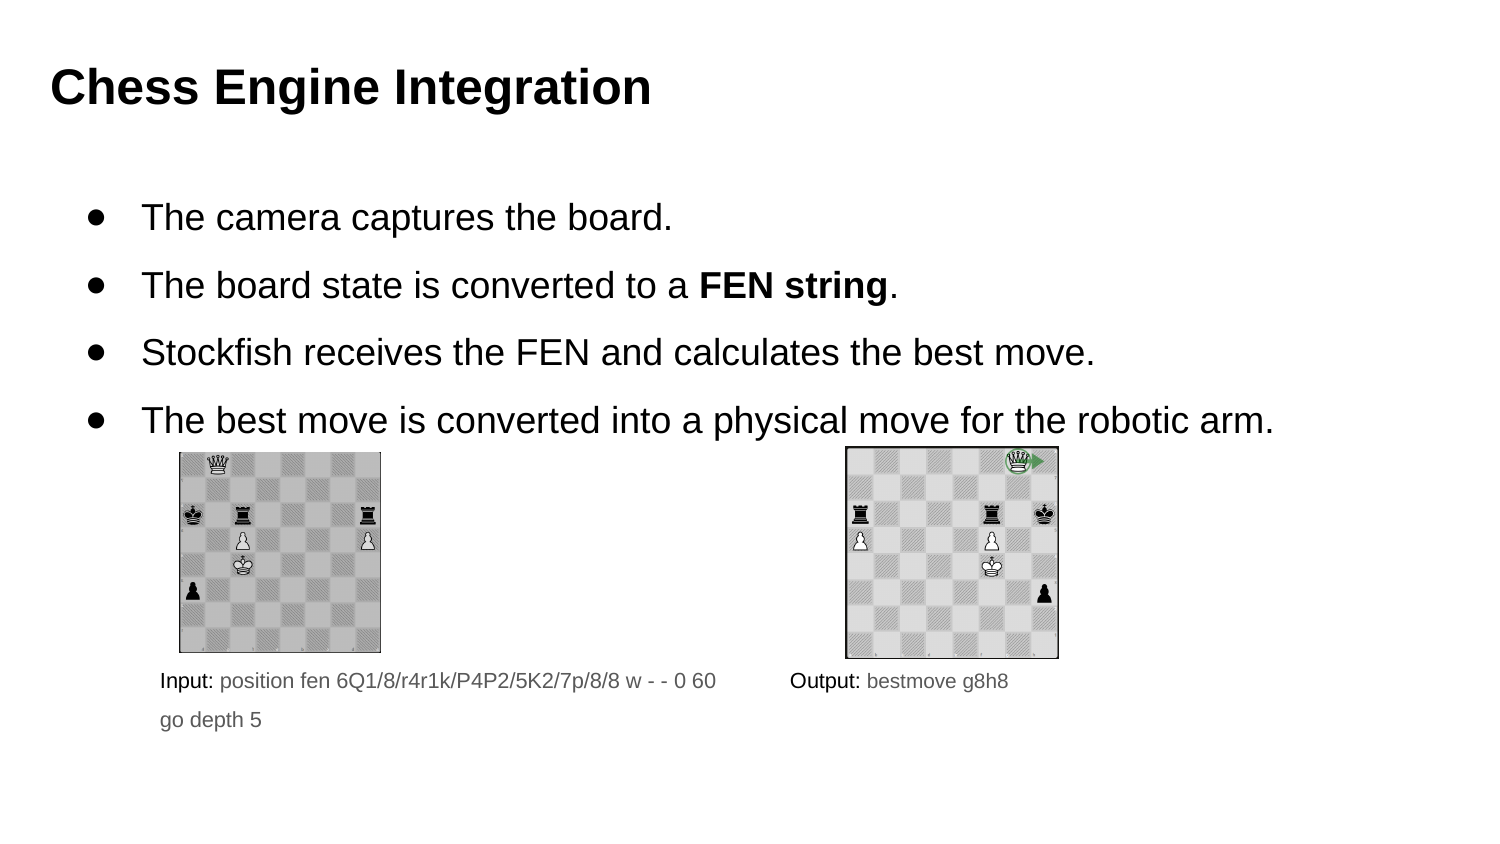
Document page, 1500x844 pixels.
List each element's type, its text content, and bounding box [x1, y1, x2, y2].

picture [845, 446, 1059, 660]
picture [178, 452, 381, 653]
subtitle The camera captures the board. The board state is converted to a FEN string. Stockfish receives the FEN and calculates the best move. The best move is converted into a physical move for the robotic arm. Input: position fen 6Q1/8/r4r1k/P4P2/5K2/7p/8/8 w - - 0 60 Output: bestmove g8h8 go depth 5 [51, 155, 1449, 770]
title Chess Engine Integration [35, 17, 696, 130]
